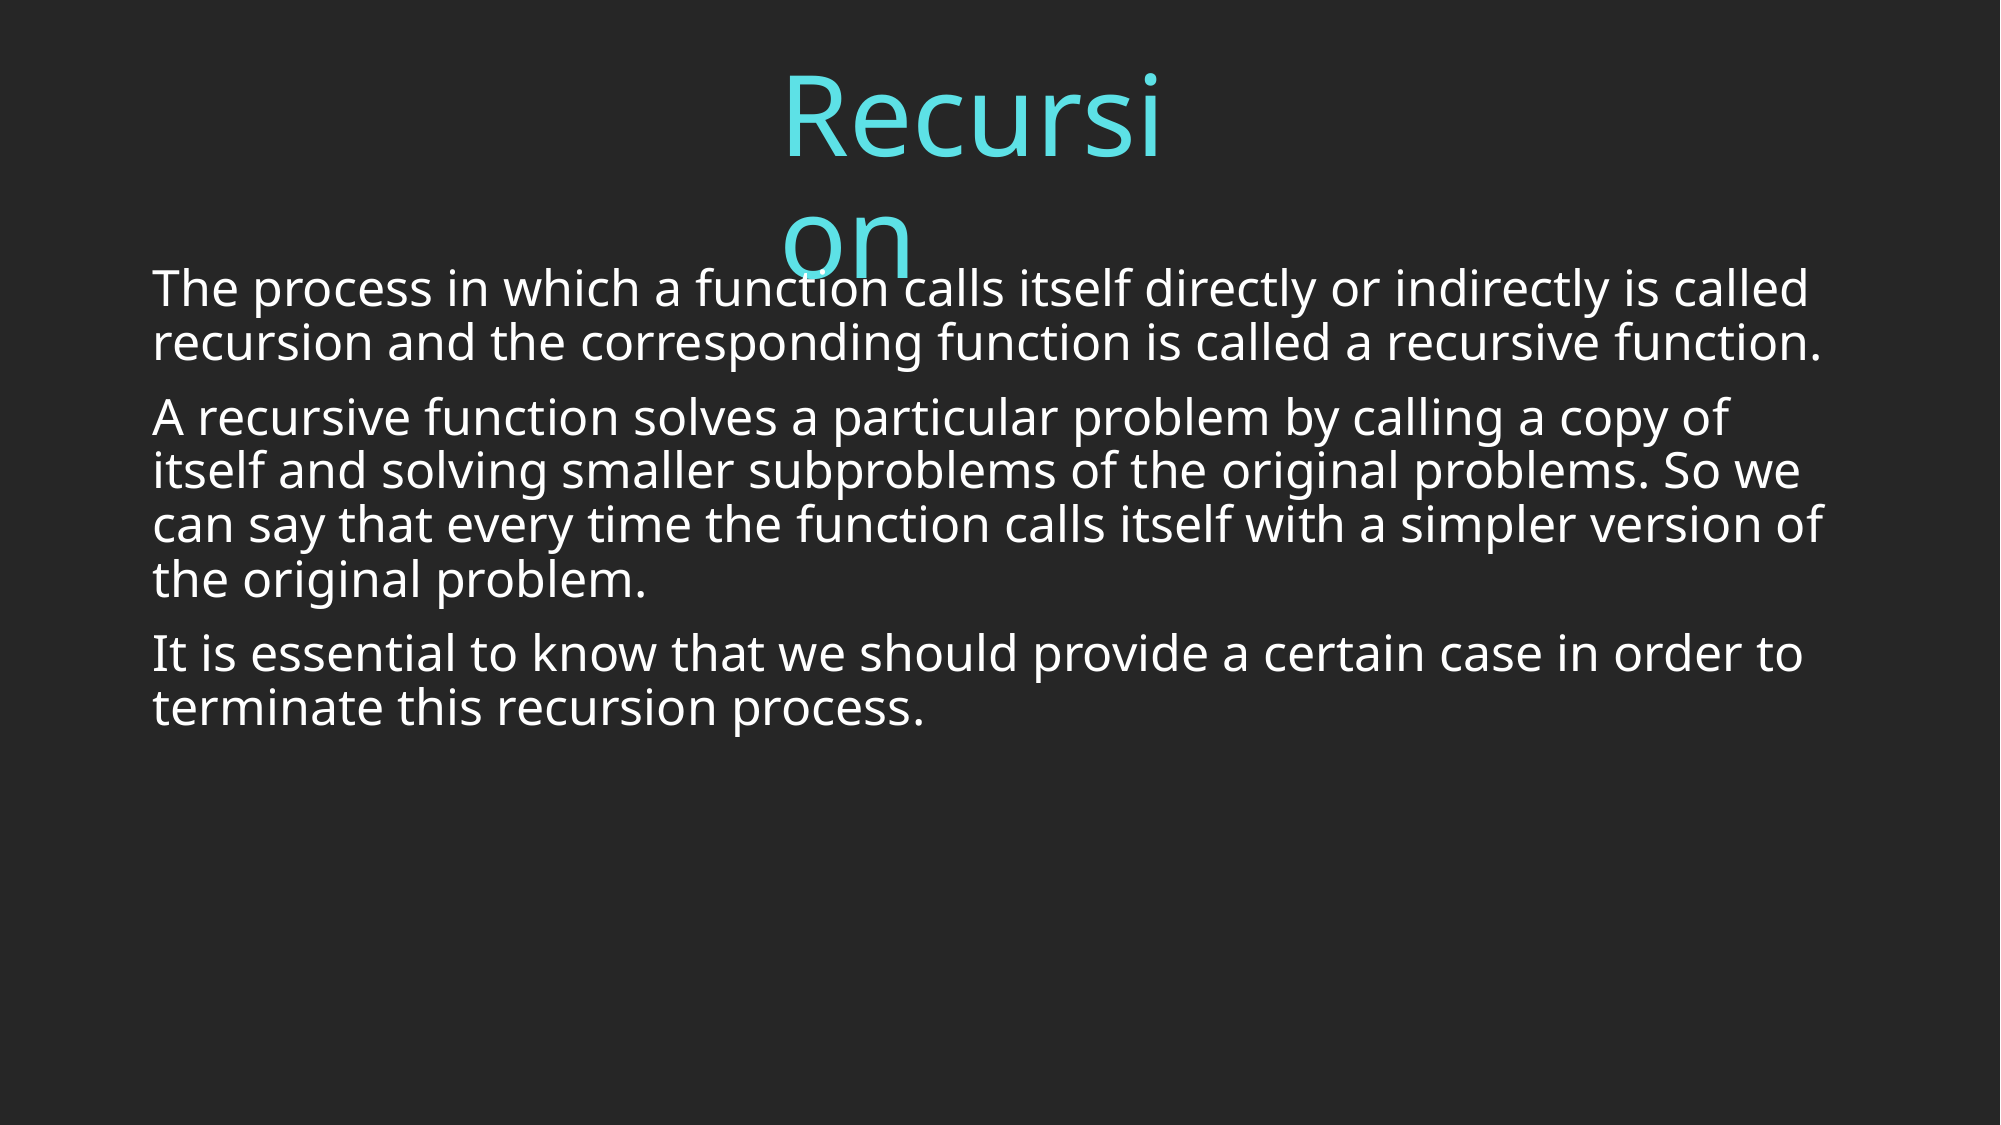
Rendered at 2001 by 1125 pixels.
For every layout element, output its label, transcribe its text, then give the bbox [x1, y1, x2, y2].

title Recursion [764, 0, 1236, 149]
list The process in which a function calls itself directly or indirectly is called recursion and the corresponding function is called a recursive function. A recursive function solves a particular problem by calling a copy of itself and solving smaller subproblems of the original problems. So we can say that every time the function calls itself with a simpler version of the original problem. It is essential to know that we should provide a certain case in order to terminate this recursion process. [137, 255, 1863, 970]
